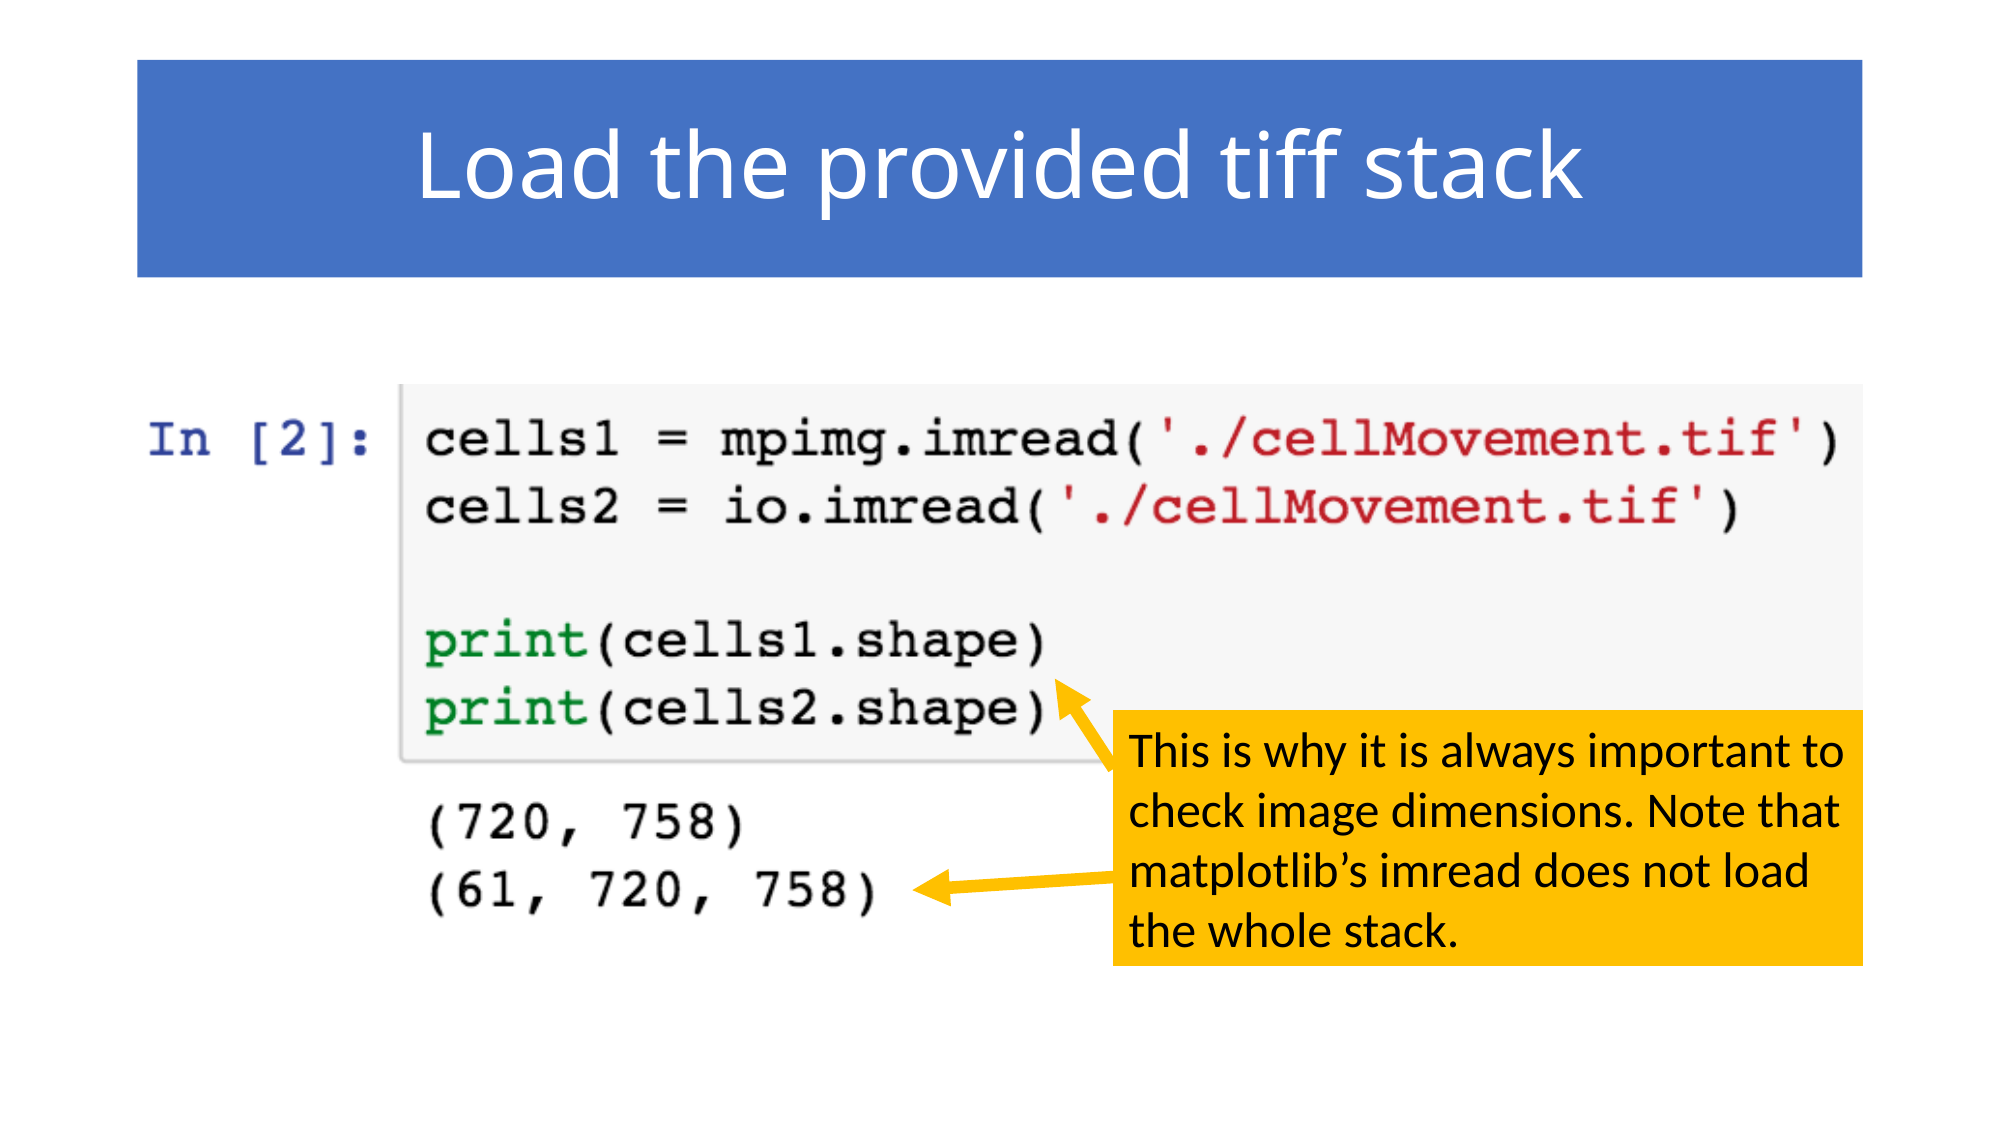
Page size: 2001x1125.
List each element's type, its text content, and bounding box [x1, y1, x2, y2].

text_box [912, 876, 1124, 891]
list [137, 384, 1863, 928]
text_box This is why it is always important to check image dimensions. Note that matplotlib’s imread does not load the whole stack. [1113, 928, 1863, 966]
title Load the provided tiff stack [137, 59, 1863, 278]
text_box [1054, 678, 1114, 769]
